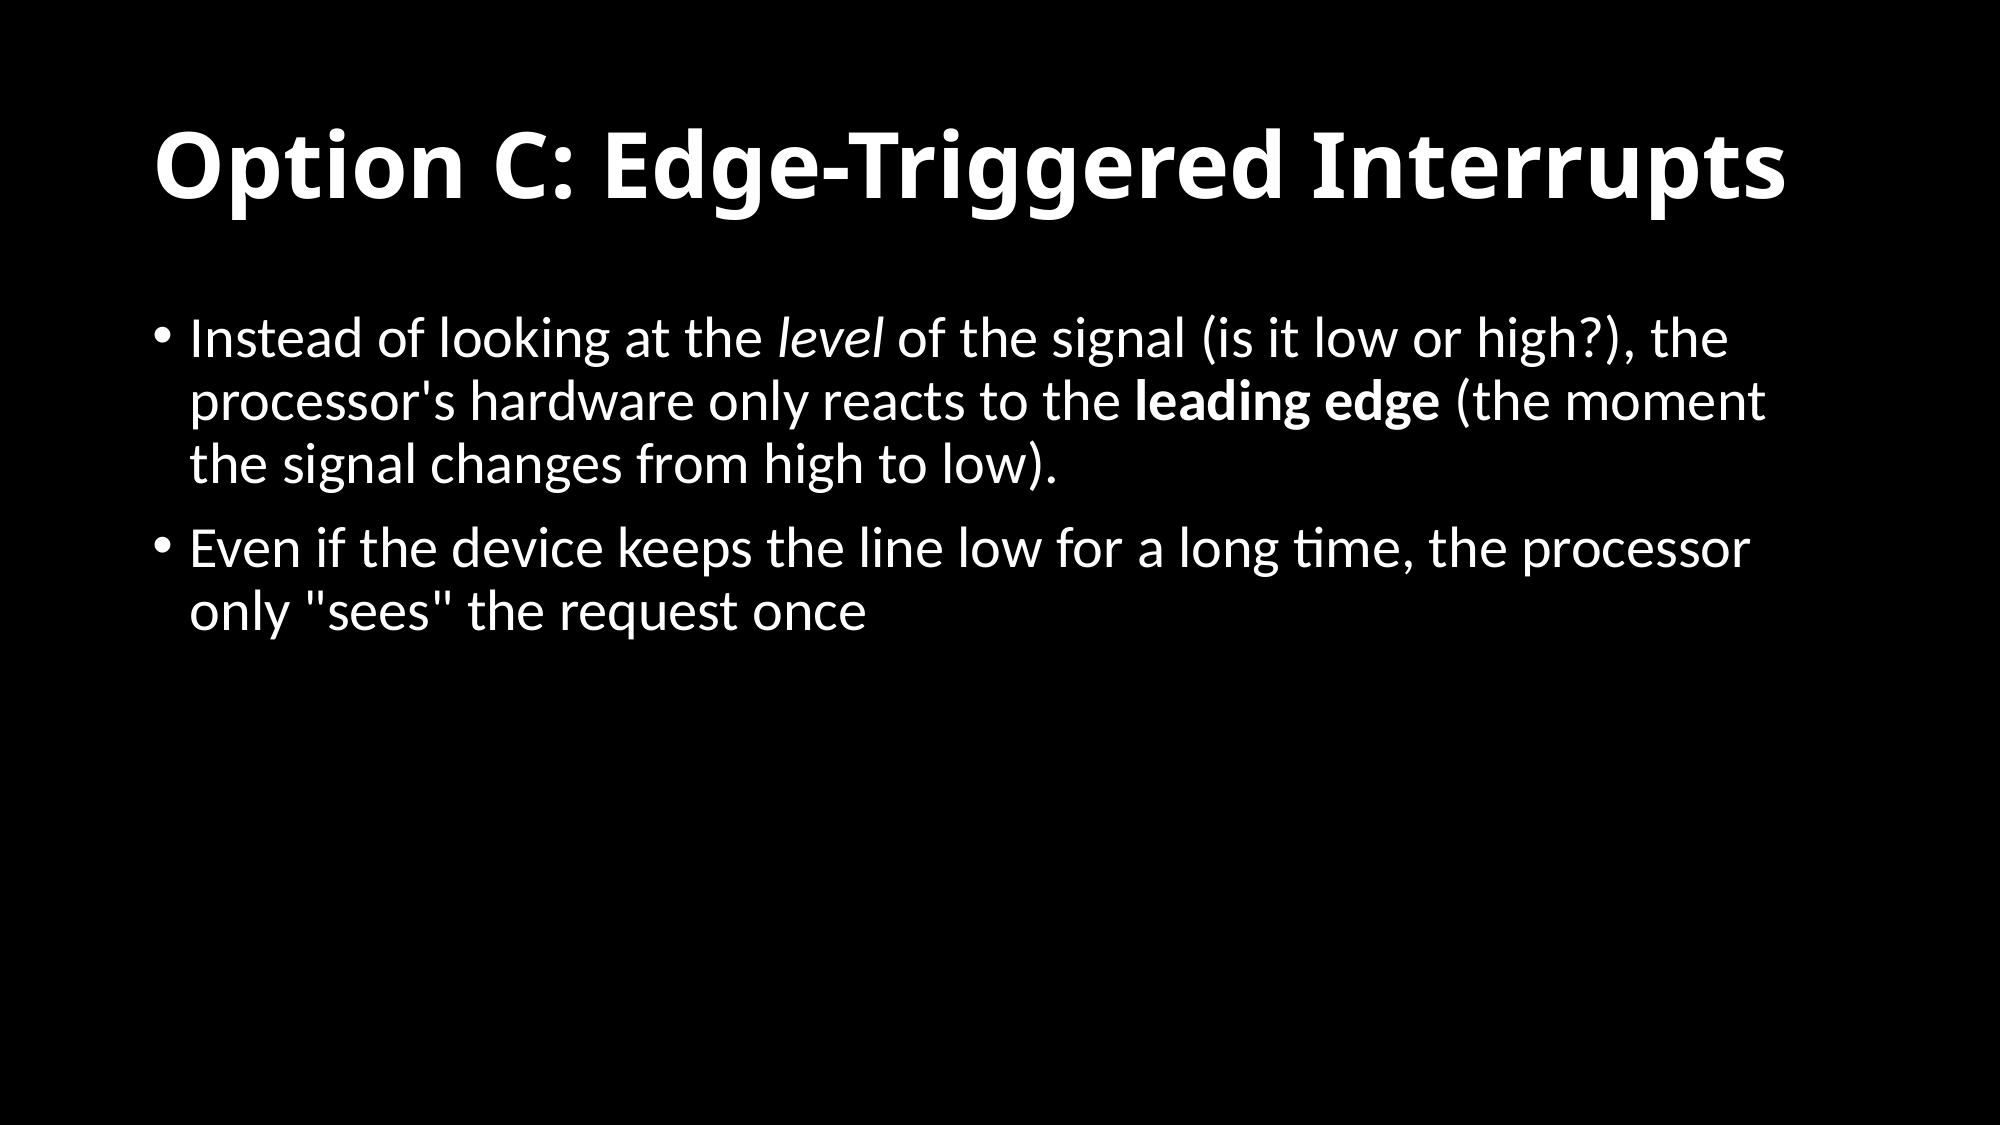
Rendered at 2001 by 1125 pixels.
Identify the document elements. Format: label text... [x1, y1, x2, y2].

list Instead of looking at the level of the signal (is it low or high?), the processor's hardware only reacts to the leading edge (the moment the signal changes from high to low). Even if the device keeps the line low for a long time, the processor only "sees" the request once [137, 299, 1863, 1014]
title Option C: Edge-Triggered Interrupts [137, 59, 1863, 278]
